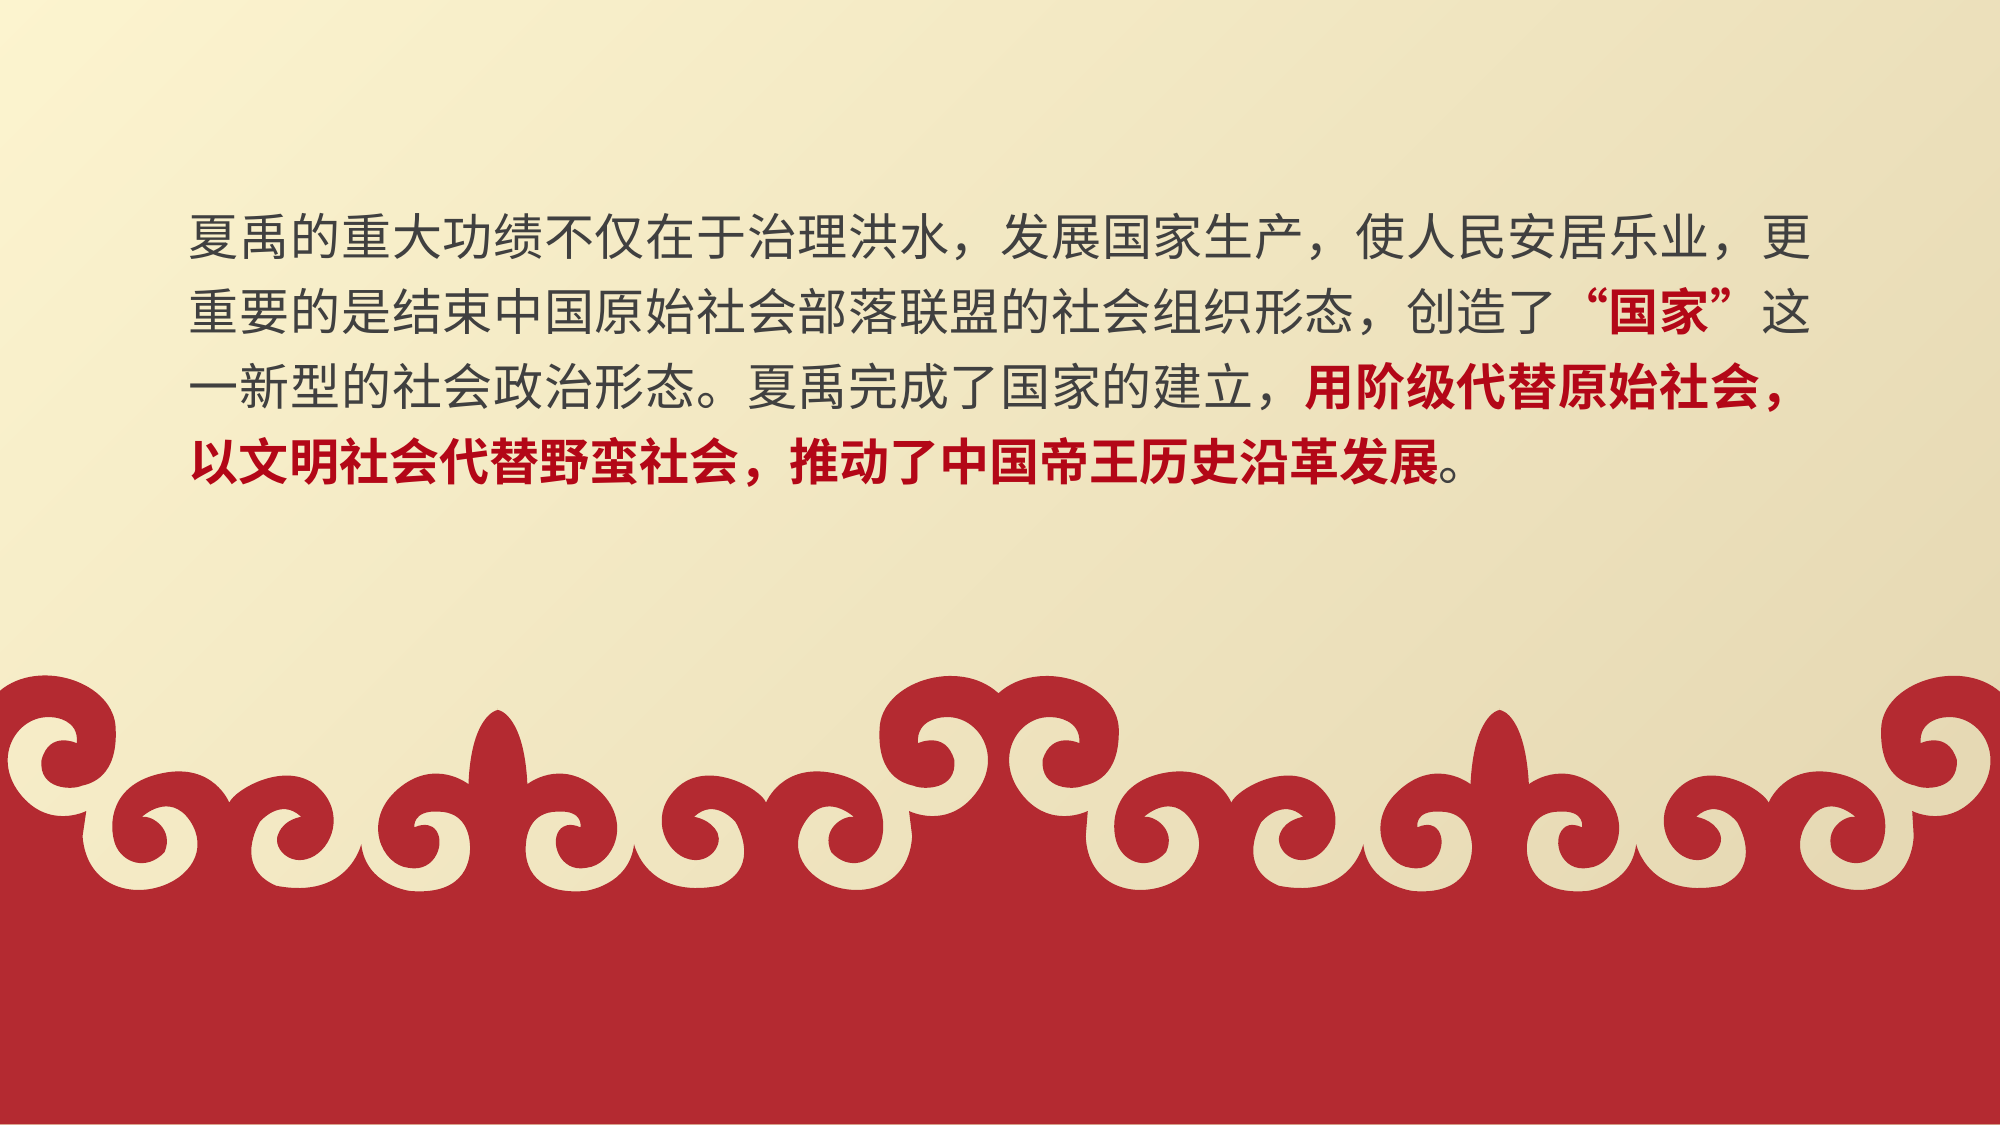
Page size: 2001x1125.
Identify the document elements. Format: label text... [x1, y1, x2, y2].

text_box 夏禹的重大功绩不仅在于治理洪水，发展国家生产，使人民安居乐业，更重要的是结束中国原始社会部落联盟的社会组织形态，创造了“国家”这一新型的社会政治形态。夏禹完成了国家的建立，用阶级代替原始社会，以文明社会代替野蛮社会，推动了中国帝王历史沿革发展。 [174, 183, 1826, 498]
picture [0, 675, 2000, 1125]
